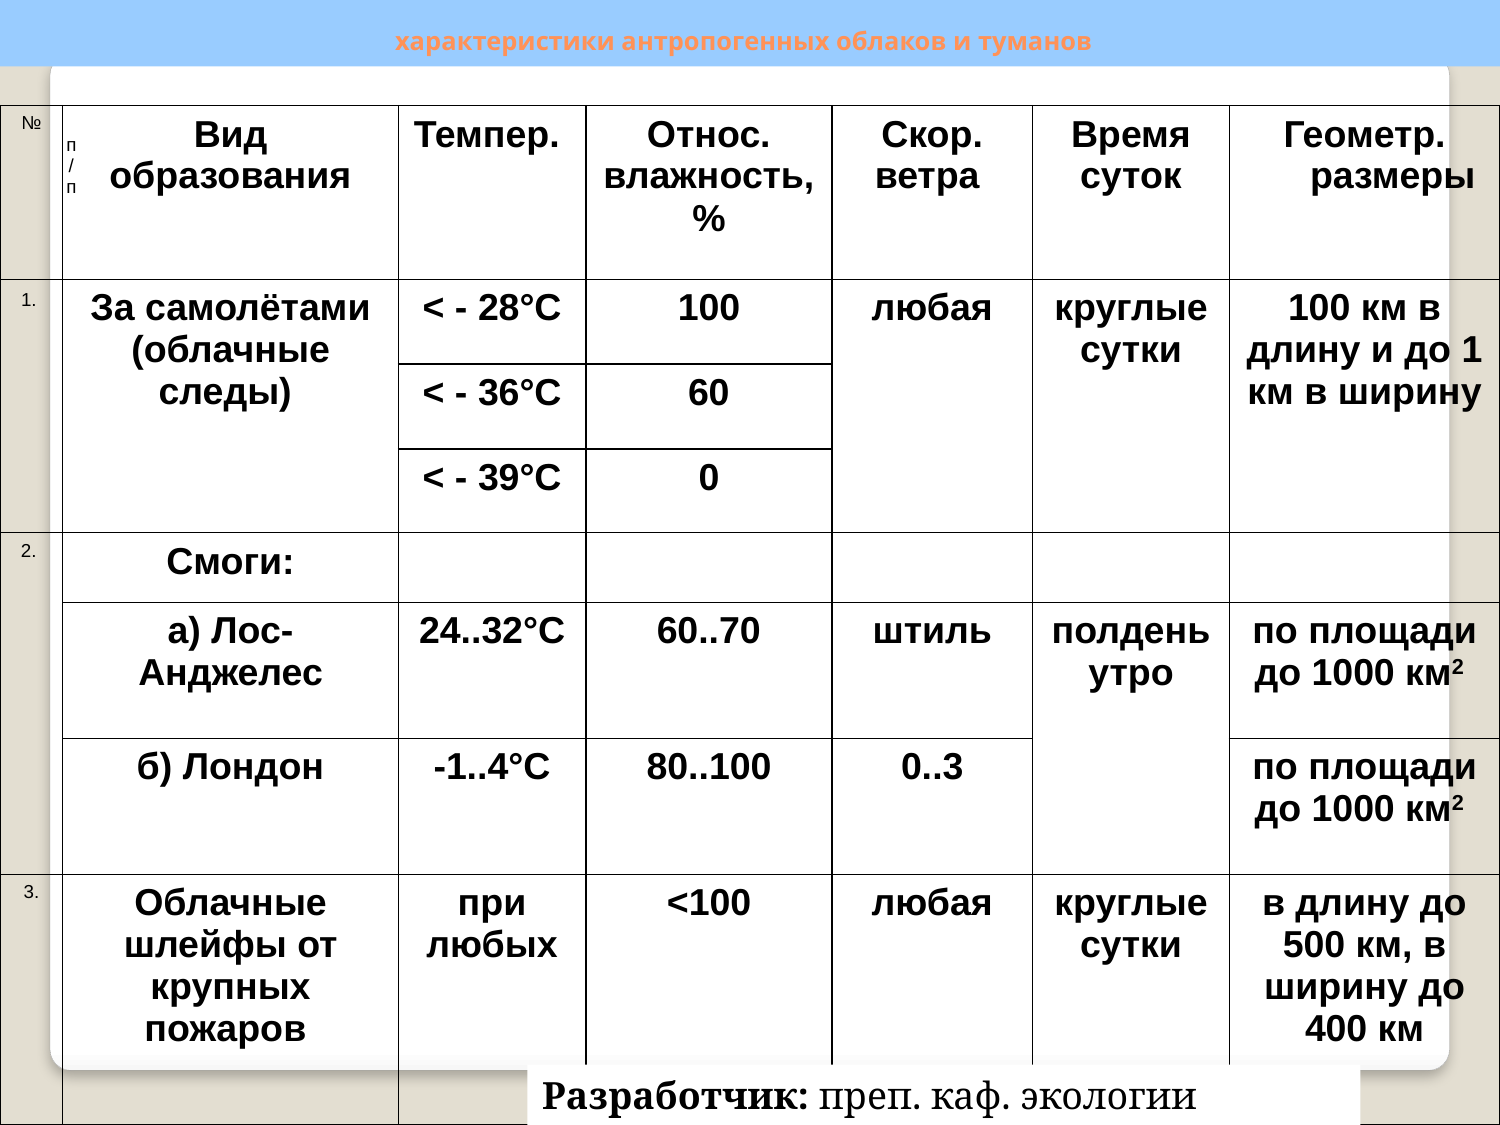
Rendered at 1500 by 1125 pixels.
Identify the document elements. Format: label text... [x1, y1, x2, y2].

table_cell 0 [587, 450, 831, 532]
text_box Разработчик: преп. каф. экологии Кирвель П.И. [527, 1064, 1361, 1125]
table_cell 60..70 [587, 603, 831, 738]
table_cell по площади до 1000 км2 [1230, 739, 1499, 874]
table_cell < - 36°C [399, 365, 585, 448]
table_cell любая [833, 875, 1032, 1064]
table_cell 0..3 [833, 739, 1032, 874]
table_cell 60 [587, 365, 831, 448]
table_cell полденьутро [1033, 603, 1229, 874]
table_cell Облачные шлейфы от крупных пожаров [63, 875, 398, 1124]
table_cell < - 28°C [399, 280, 585, 363]
table_cell Смоги: [63, 533, 398, 602]
table_cell 1. [1, 280, 62, 532]
table_cell [399, 533, 585, 602]
table_cell [587, 533, 831, 602]
table_cell 2. [1, 533, 62, 874]
table_header Относ. влажность, % [587, 106, 831, 279]
table_cell в длину до 500 км, в ширину до 400 км [1230, 875, 1499, 1124]
table_cell по площади до 1000 км2 [1230, 603, 1499, 738]
table_cell <100 [587, 875, 831, 1064]
table_cell За самолётами (облачные следы) [63, 280, 398, 532]
table_cell [1033, 533, 1229, 602]
table_header Геометр. размеры [1230, 106, 1499, 279]
table_header Вид образования [63, 106, 398, 279]
table_cell [1230, 533, 1499, 602]
table_cell 100 [587, 280, 831, 363]
table_cell при любых [399, 875, 585, 1124]
table_cell штиль [833, 603, 1032, 738]
text_box характеристики антропогенных облаков и туманов [0, 0, 1500, 67]
table_cell < - 39°C [399, 450, 585, 532]
table_cell круглые сутки [1033, 875, 1229, 1064]
table_cell любая [833, 280, 1032, 532]
table_cell [833, 533, 1032, 602]
table_header Время суток [1033, 106, 1229, 279]
table_cell б) Лондон [63, 739, 398, 874]
table_cell -1..4°C [399, 739, 585, 874]
table_header Скор. ветра [833, 106, 1032, 279]
table_cell 3. [1, 875, 62, 1124]
table_header Темпер. [399, 106, 585, 279]
table_cell 100 км в длину и до 1 км в ширину [1230, 280, 1499, 532]
table_cell 24..32°C [399, 603, 585, 738]
table_cell 80..100 [587, 739, 831, 874]
table_header № п/п [1, 106, 62, 279]
table_cell круглые сутки [1033, 280, 1229, 532]
table_cell а) Лос-Анджелес [63, 603, 398, 738]
